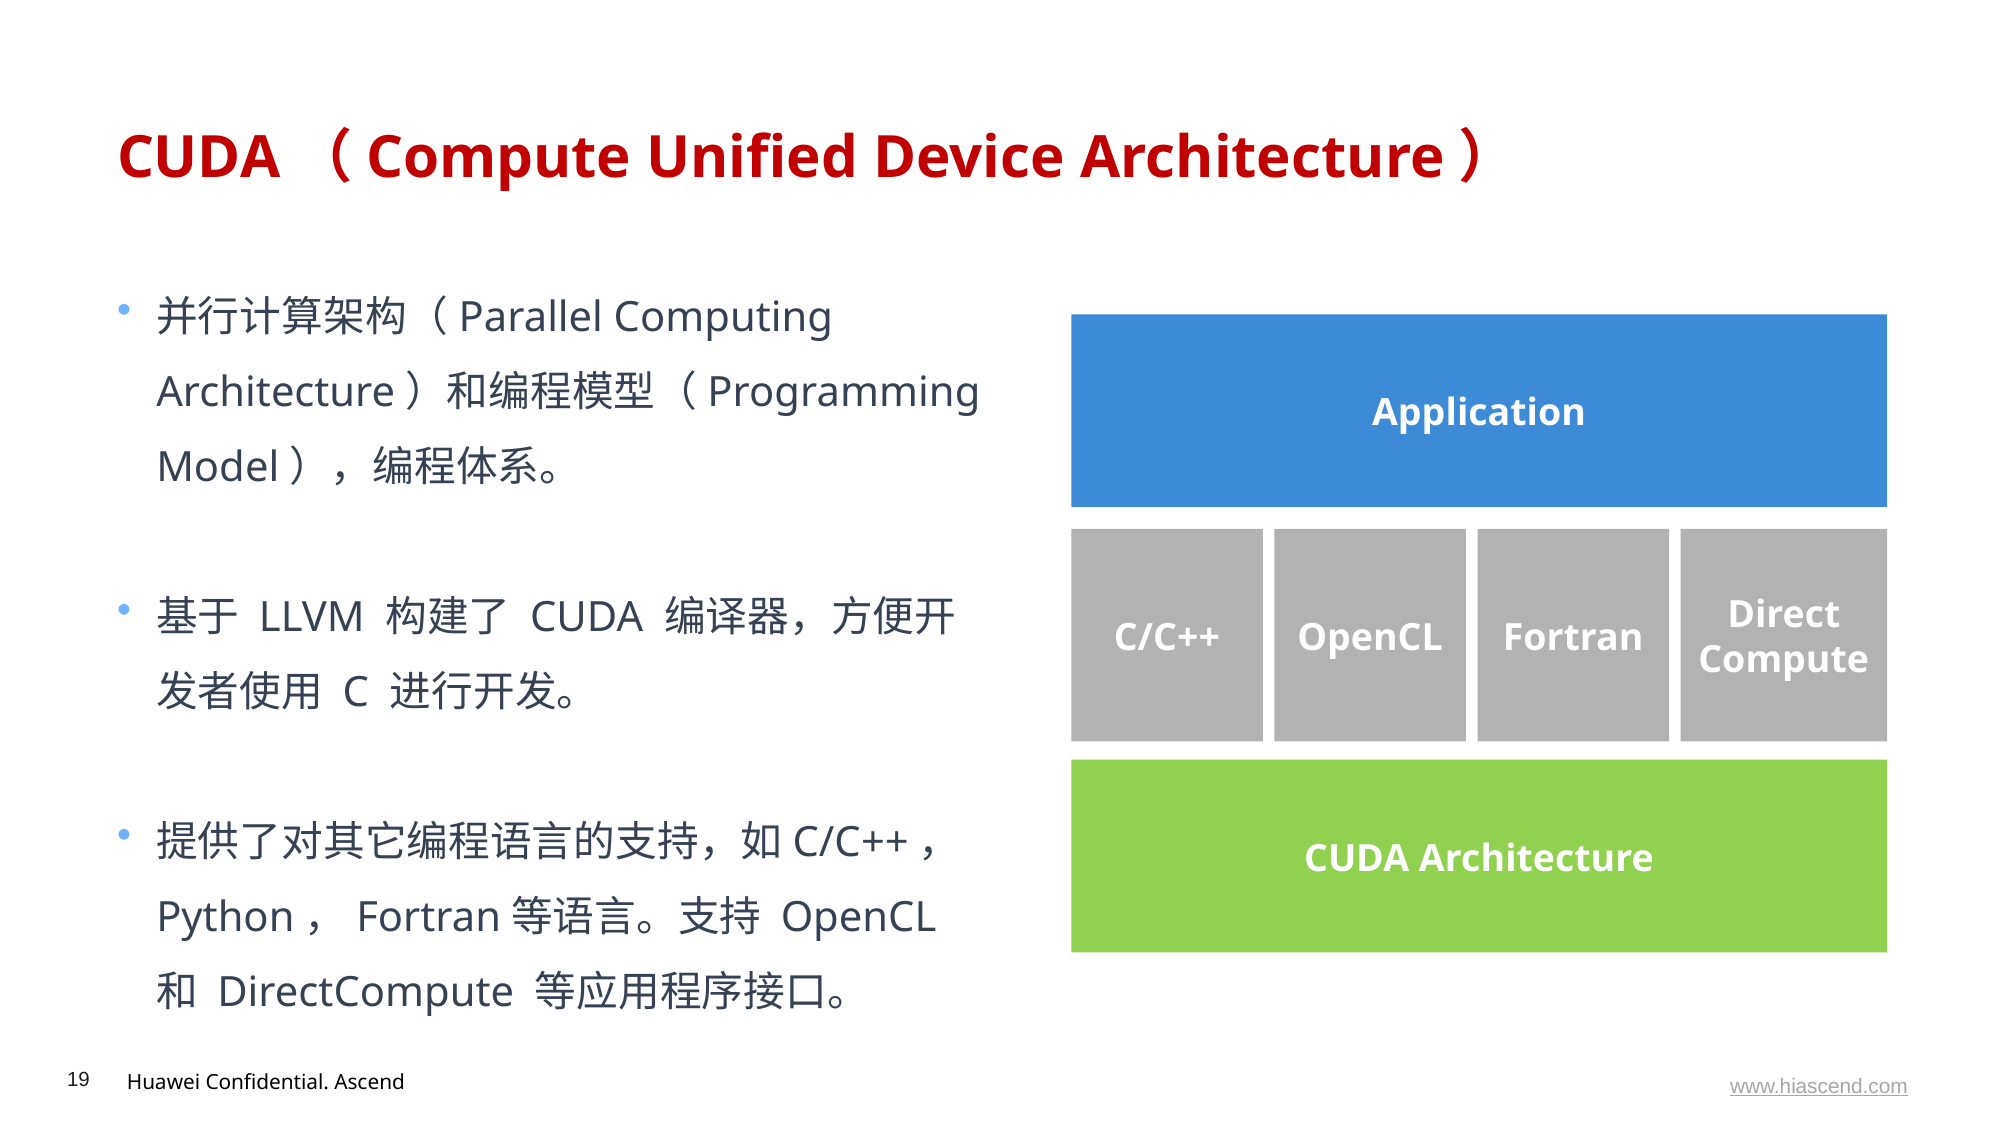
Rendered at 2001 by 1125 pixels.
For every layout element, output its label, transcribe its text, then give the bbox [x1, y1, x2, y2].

text_box CUDA Architecture [1071, 759, 1888, 953]
text_box Direct Compute [1680, 528, 1888, 742]
list 并行计算架构（Parallel Computing Architecture）和编程模型（Programming Model），编程体系。 基于 LLVM 构建了 CUDA 编译器，方便开发者使用 C 进行开发。 提供了对其它编程语言的支持，如C/C++，Python，Fortran等语言。支持 OpenCL 和 DirectCompute 等应用程序接口。 [102, 231, 1001, 1047]
text_box Application [1071, 314, 1888, 507]
text_box Fortran [1477, 528, 1670, 742]
title CUDA（Compute Unified Device Architecture） [102, 111, 1901, 209]
text_box C/C++ [1071, 528, 1263, 742]
text_box OpenCL [1274, 528, 1466, 742]
